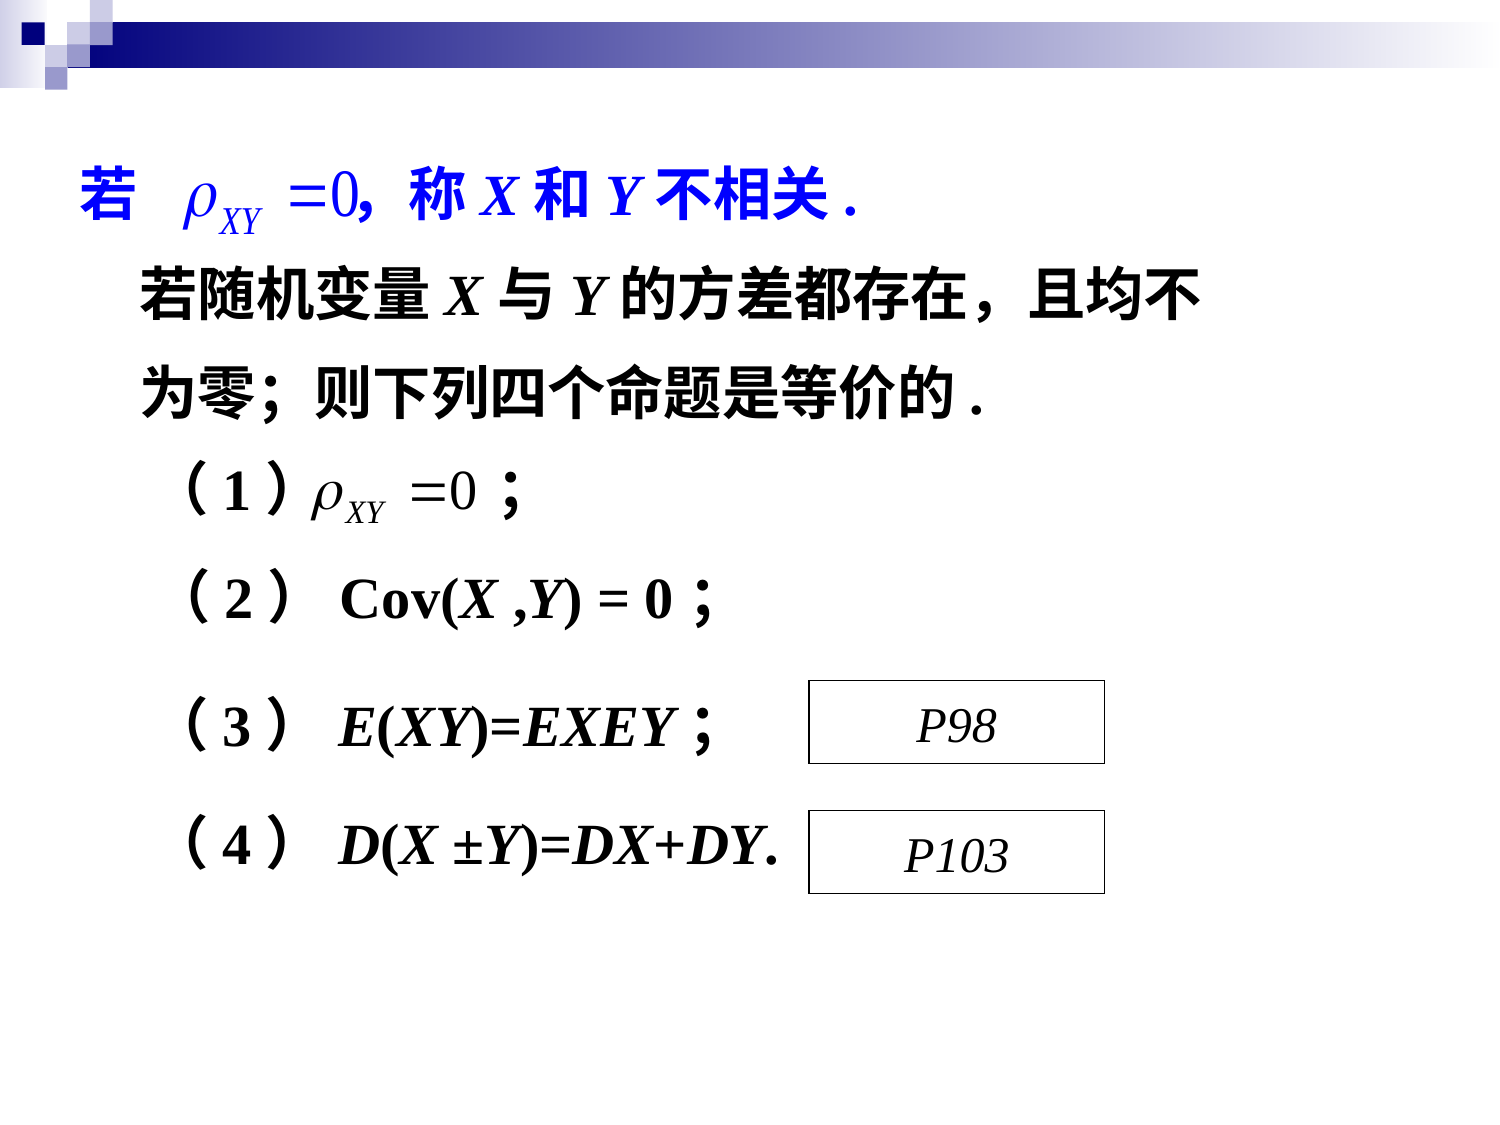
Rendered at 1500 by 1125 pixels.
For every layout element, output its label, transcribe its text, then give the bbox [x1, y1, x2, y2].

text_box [299, 452, 488, 538]
text_box （3）E(XY)=EXEY； [135, 680, 986, 766]
text_box （2）Cov(X ,Y) = 0； [137, 552, 988, 638]
text_box （4）D(X ±Y)=DX+DY. [135, 798, 986, 884]
text_box （1） ； [135, 444, 986, 529]
text_box P103 [809, 810, 1105, 894]
text_box 若 ，称X和Y不相关. [64, 149, 170, 235]
text_box 若 ，称X和Y不相关. [368, 149, 873, 235]
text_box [170, 148, 368, 248]
text_box P98 [809, 680, 1105, 764]
text_box 若随机变量X与Y的方差都存在，且均不 为零；则下列四个命题是等价的. [125, 249, 1375, 434]
